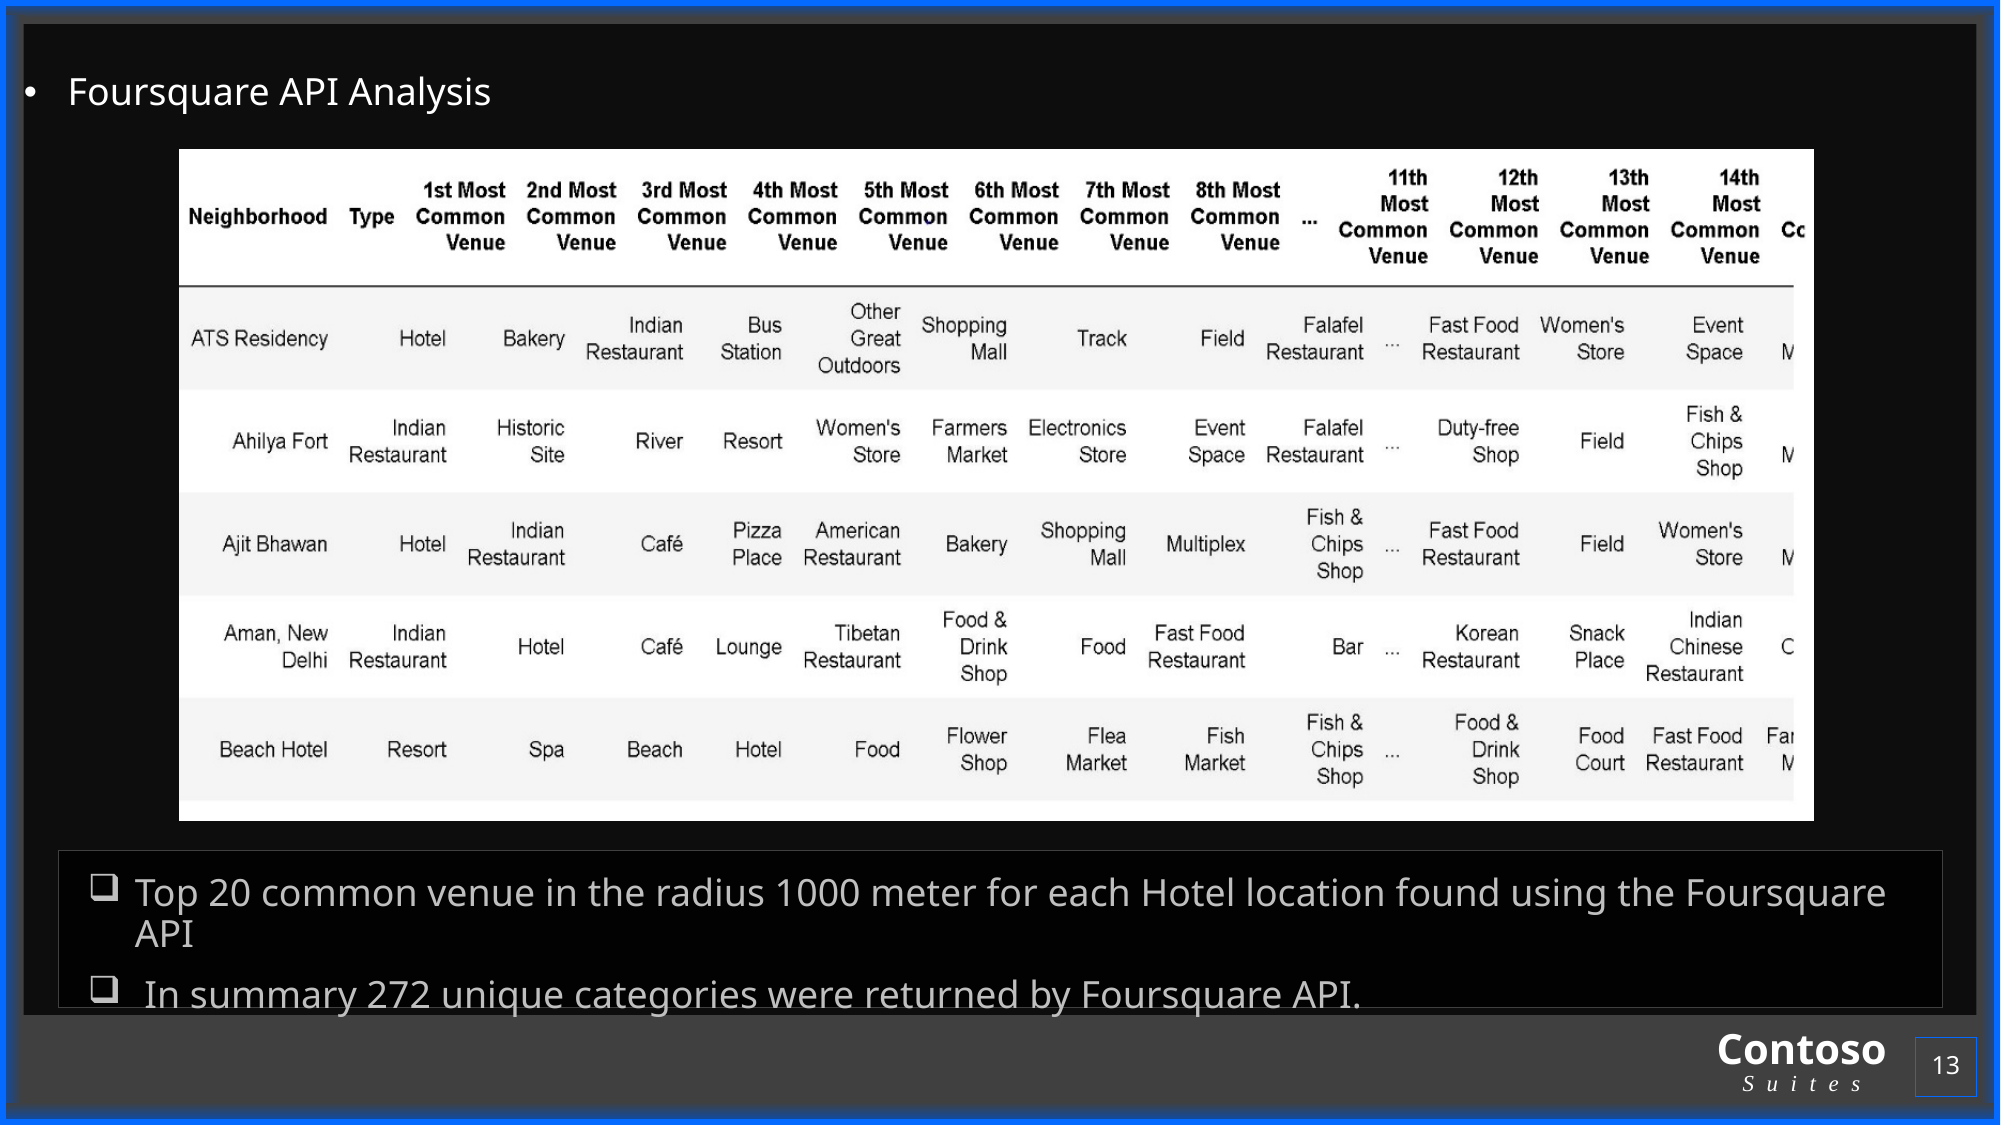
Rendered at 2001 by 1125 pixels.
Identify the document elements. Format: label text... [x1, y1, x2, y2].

list Foursquare API Analysis [23, 61, 922, 176]
picture [179, 149, 1814, 821]
slide_number 13 [1915, 1037, 1977, 1097]
subtitle Top 20 common venue in the radius 1000 meter for each Hotel location found using the Foursquare API In summary 272 unique categories were returned by Foursquare API. [58, 850, 1943, 1008]
